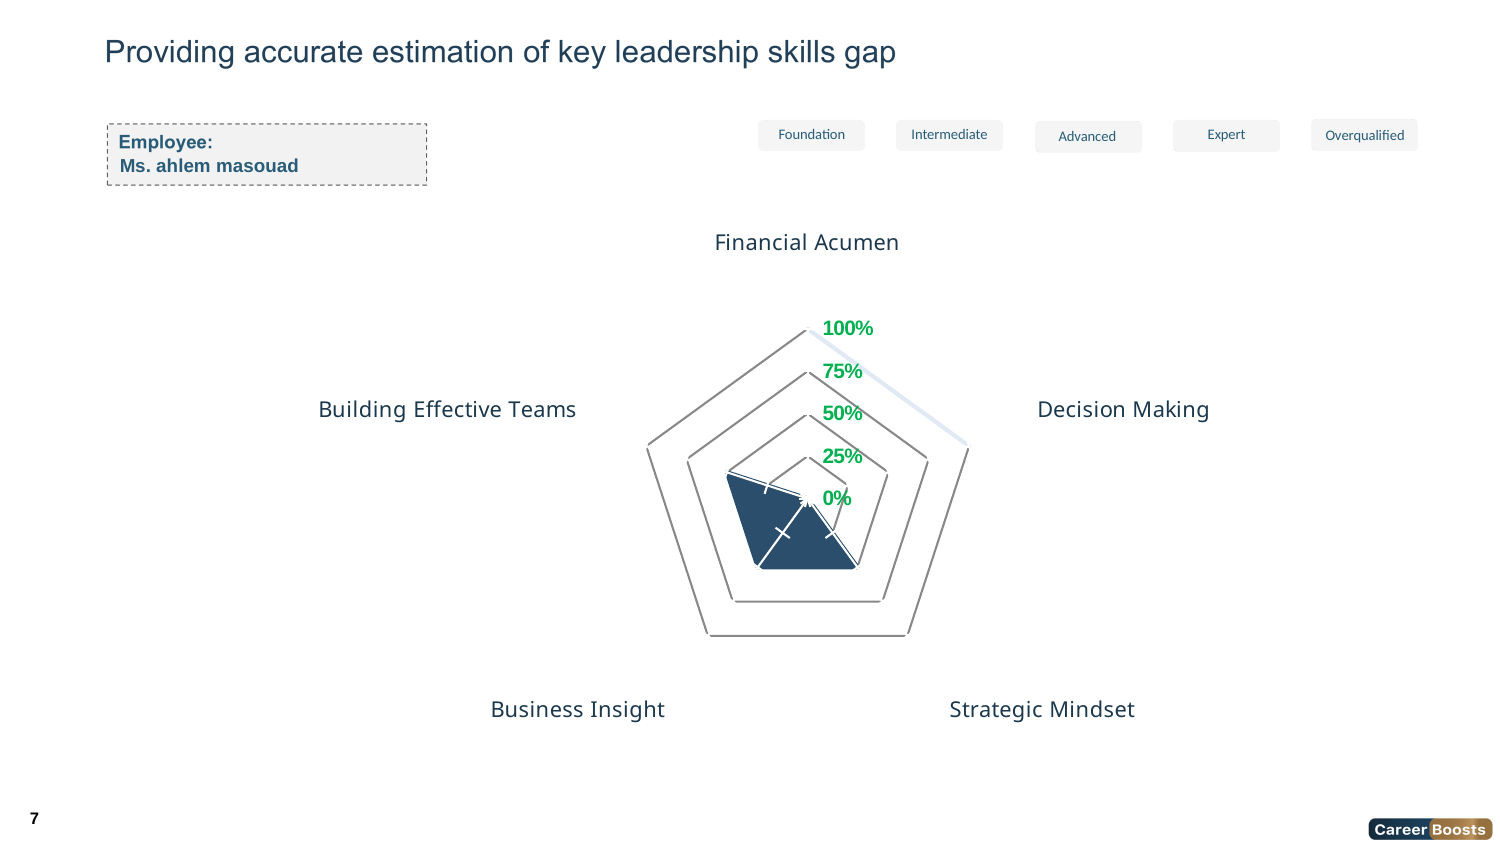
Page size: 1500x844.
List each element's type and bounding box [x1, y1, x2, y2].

chart [299, 0, 1230, 844]
text_box [758, 80, 1419, 188]
picture [0, 0, 299, 844]
picture [1230, 0, 1500, 844]
